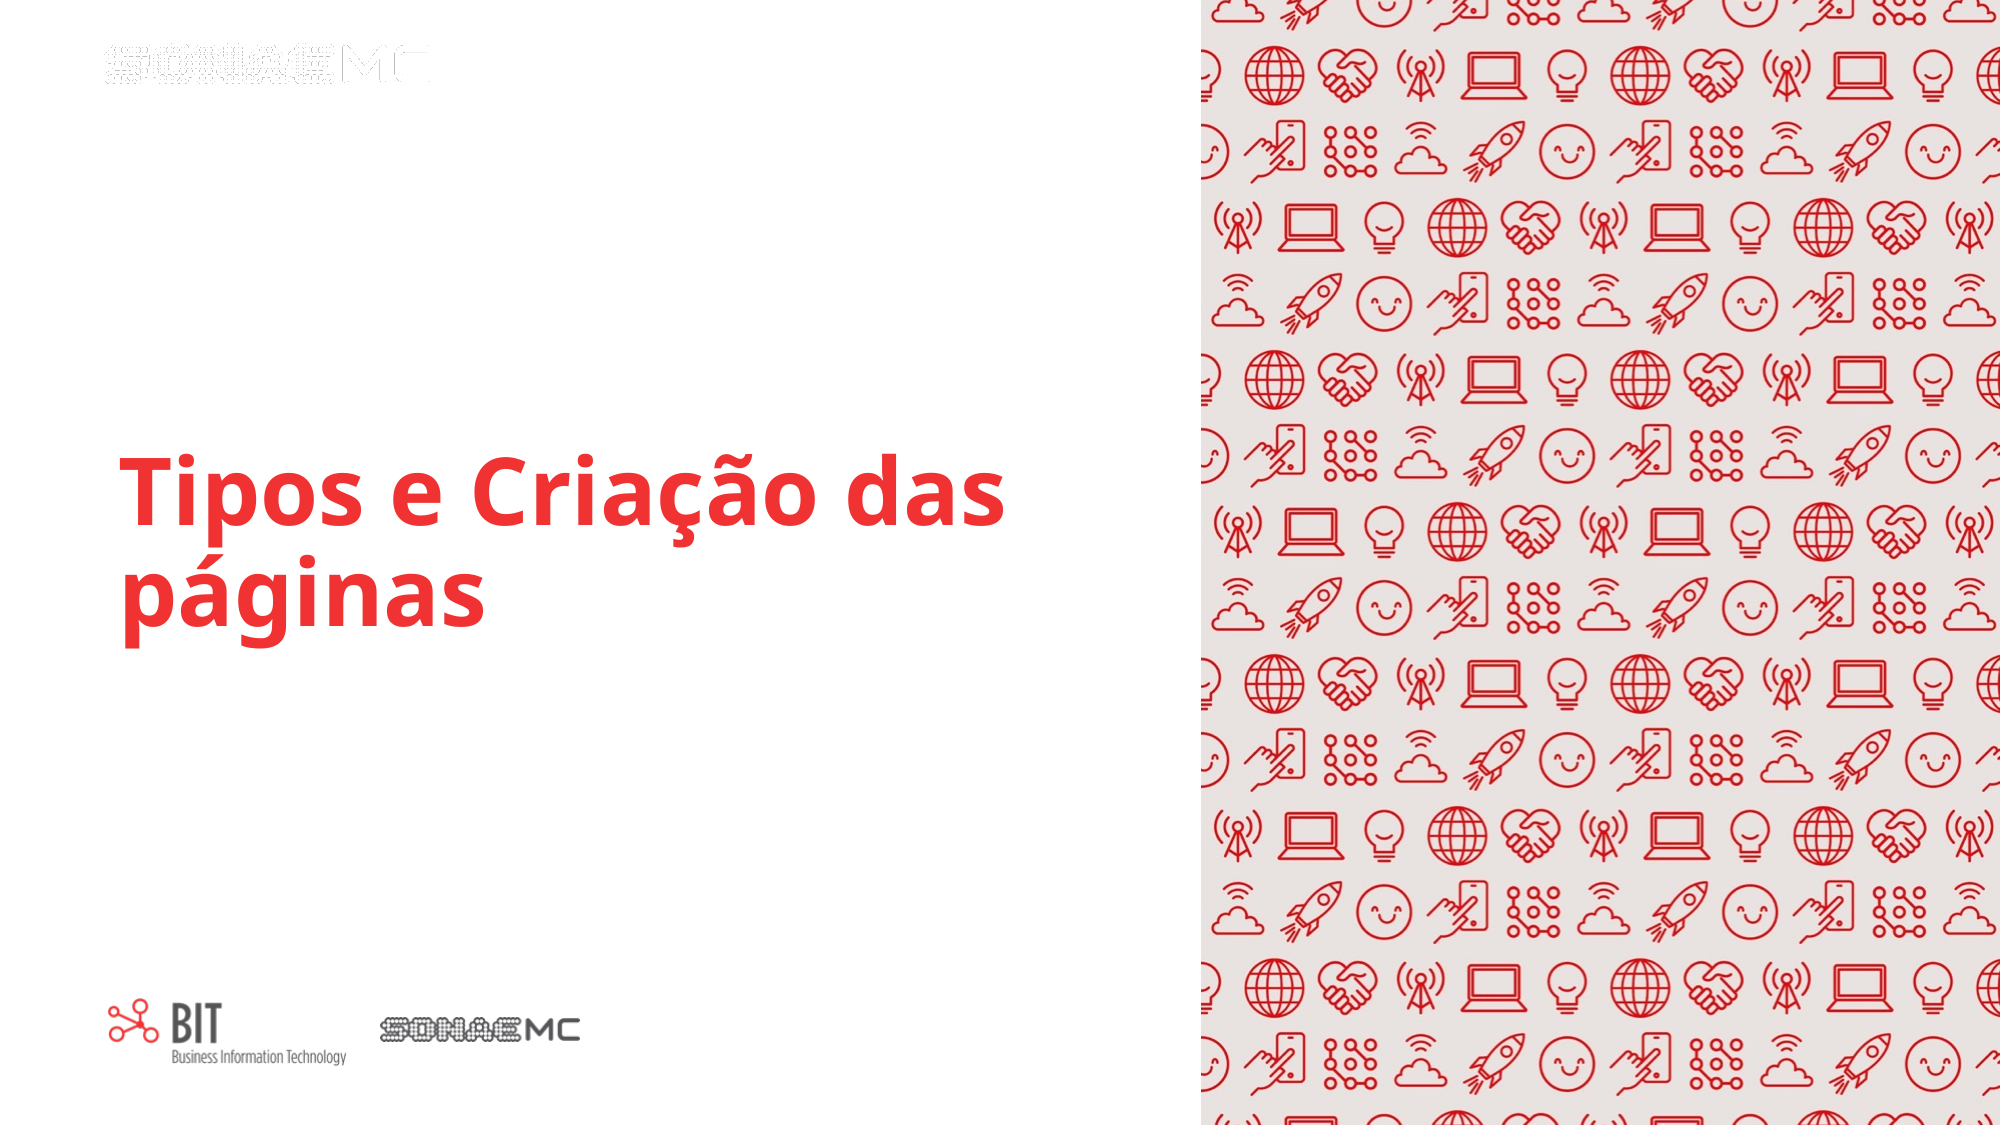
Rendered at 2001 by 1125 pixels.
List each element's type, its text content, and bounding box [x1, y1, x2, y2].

picture [380, 1017, 580, 1042]
picture [104, 43, 431, 84]
picture [81, 976, 360, 1070]
title Tipos e Criação das páginas [98, 431, 1163, 700]
picture [1201, 0, 2000, 1125]
